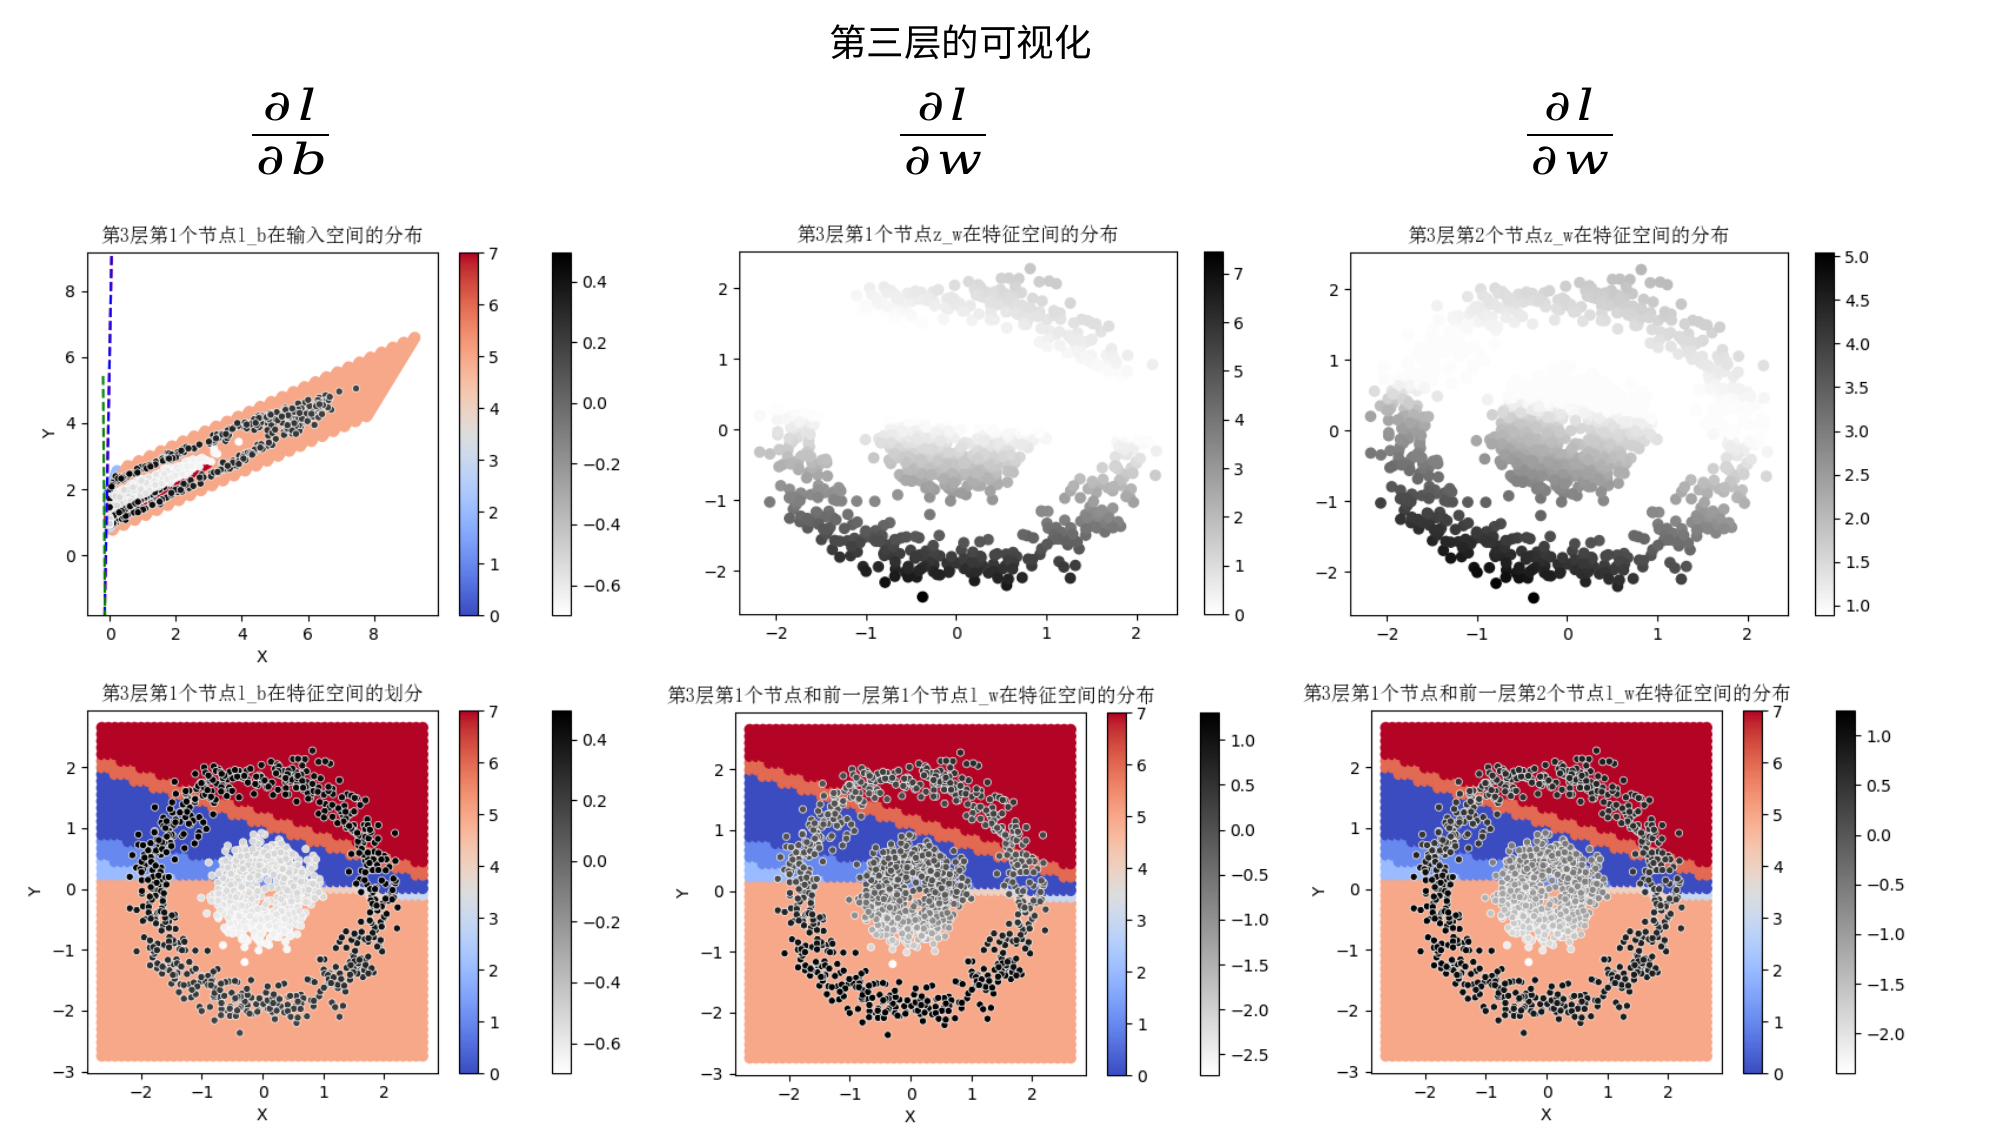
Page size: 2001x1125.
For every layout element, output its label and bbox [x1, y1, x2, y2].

picture [0, 195, 1989, 1125]
